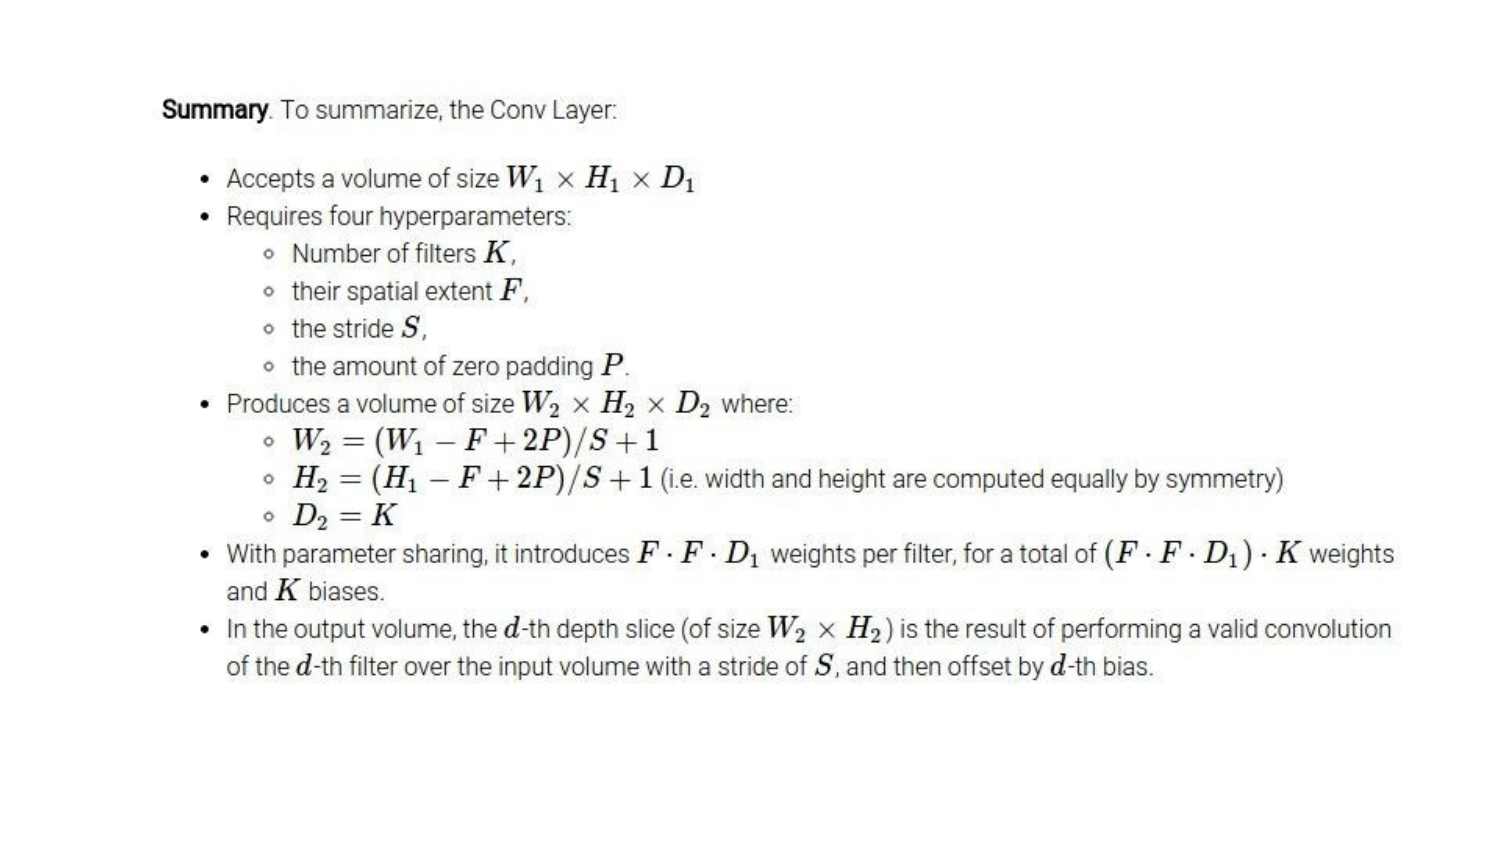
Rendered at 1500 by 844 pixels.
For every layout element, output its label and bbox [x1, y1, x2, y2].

text_box [151, 83, 1403, 685]
